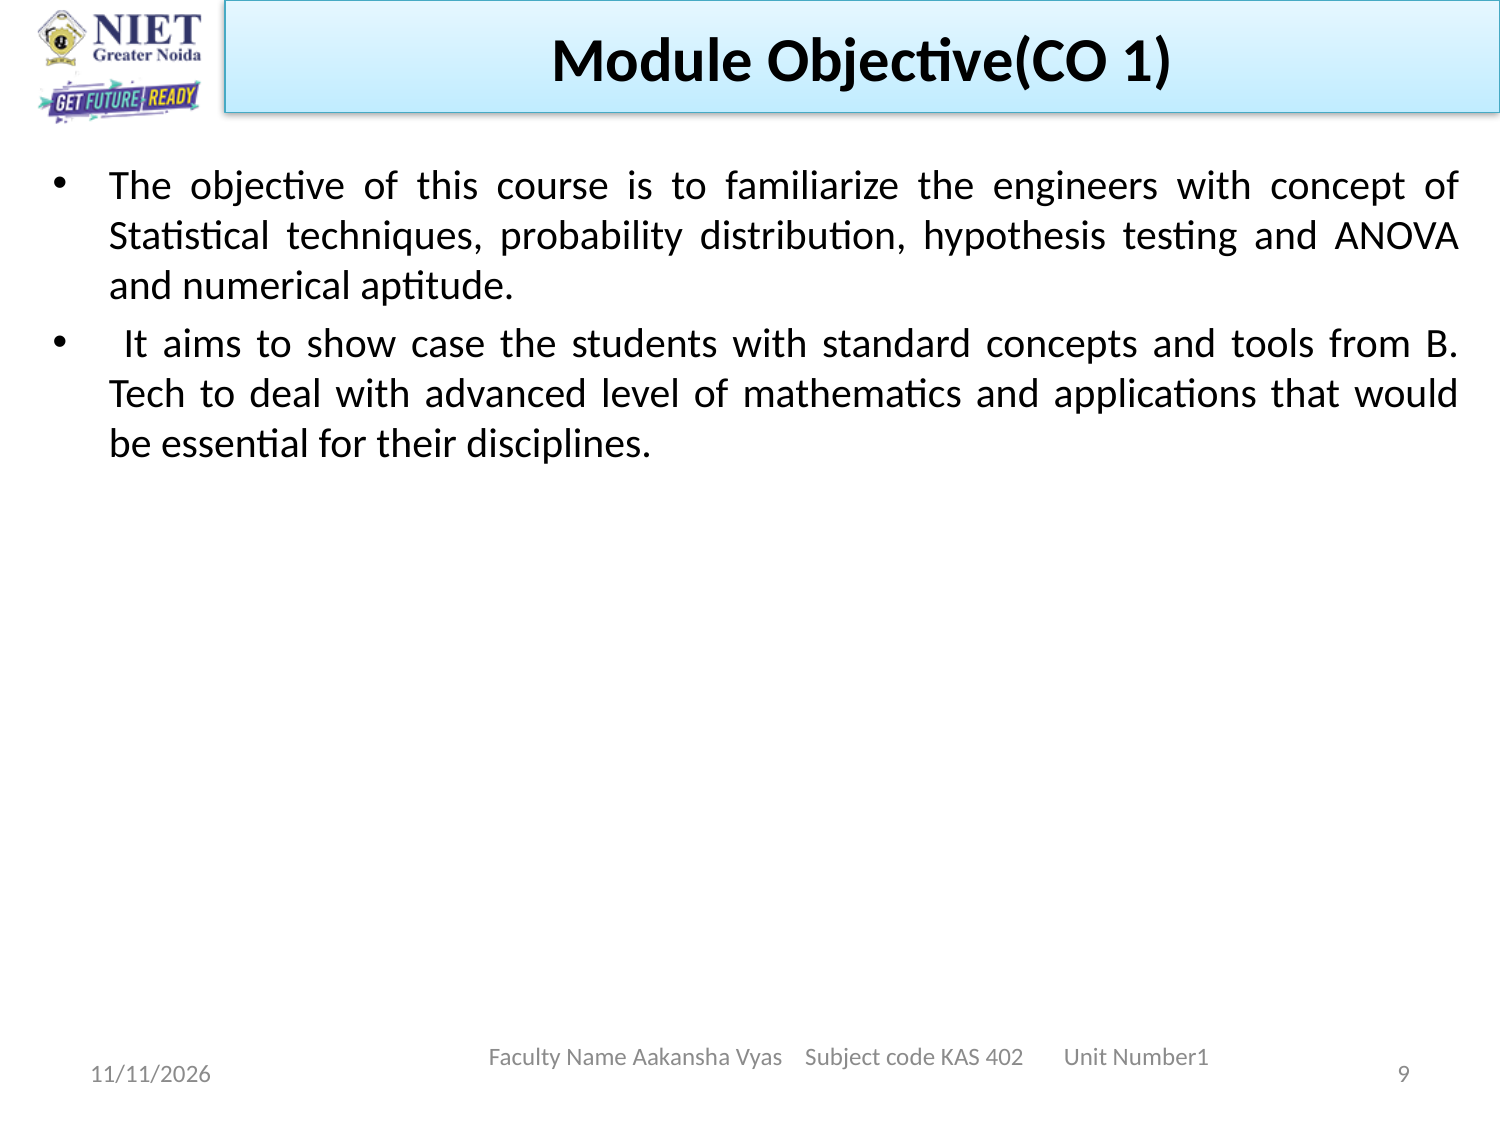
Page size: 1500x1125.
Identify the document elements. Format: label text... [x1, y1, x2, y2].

list The objective of this course is to familiarize the engineers with concept of Statistical techniques, probability distribution, hypothesis testing and ANOVA and numerical aptitude. It aims to show case the students with standard concepts and tools from B. Tech to deal with advanced level of mathematics and applications that would be essential for their disciplines. [37, 149, 1475, 1075]
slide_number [75, 1042, 425, 1103]
slide_number 9 [1074, 1042, 1425, 1103]
picture [0, 0, 238, 135]
text_box Module Objective(CO 1) [238, 0, 1500, 113]
footer Faculty Name Aakansha Vyas Subject code KAS 402 Unit Number1 [462, 1025, 1238, 1085]
